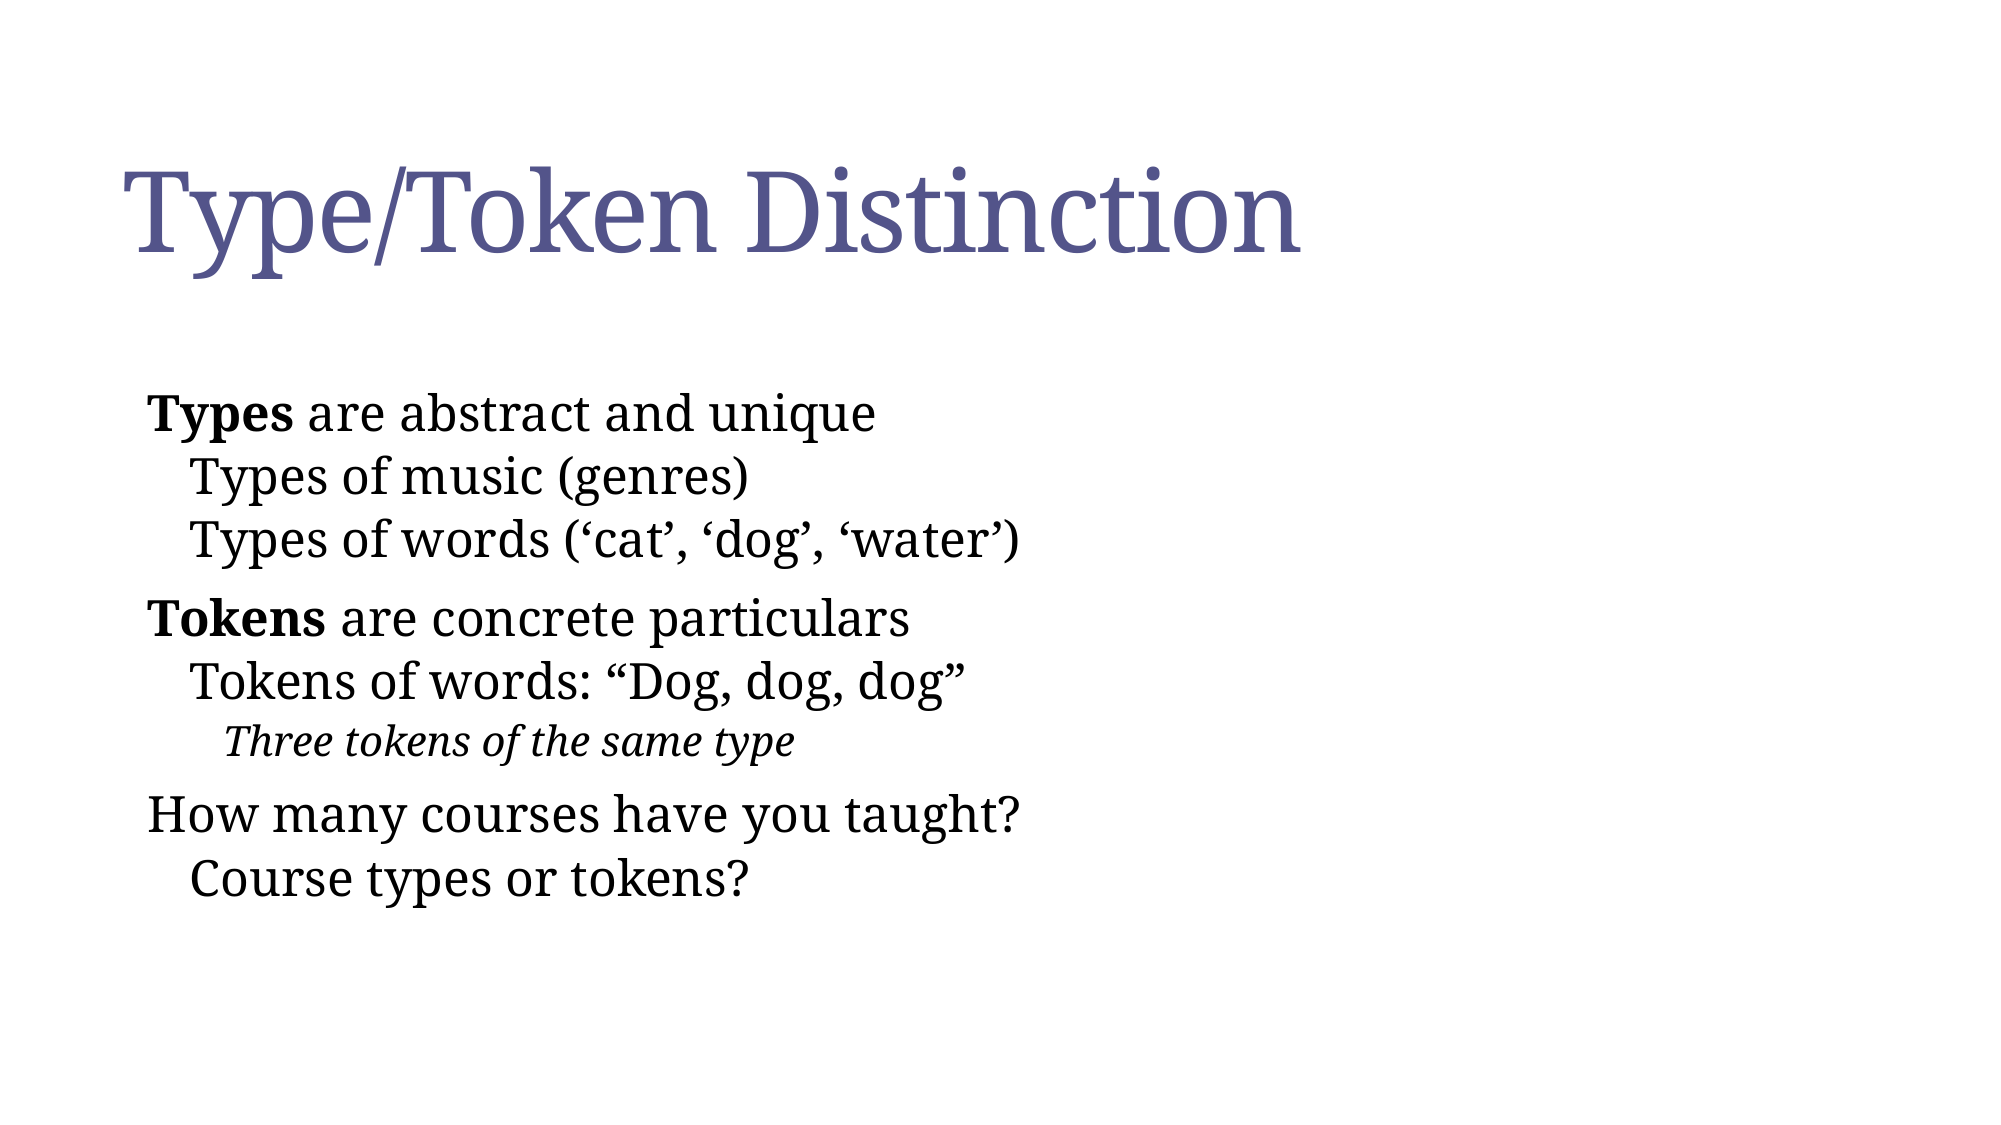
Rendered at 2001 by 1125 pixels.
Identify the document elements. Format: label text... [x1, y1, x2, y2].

title Type/Token Distinction [107, 81, 1875, 354]
list Types are abstract and unique Types of music (genres) Types of words (‘cat’, ‘dog’, ‘water’) Tokens are concrete particulars Tokens of words: “Dog, dog, dog” Three tokens of the same type How many courses have you taught? Course types or tokens? [117, 382, 1882, 1125]
